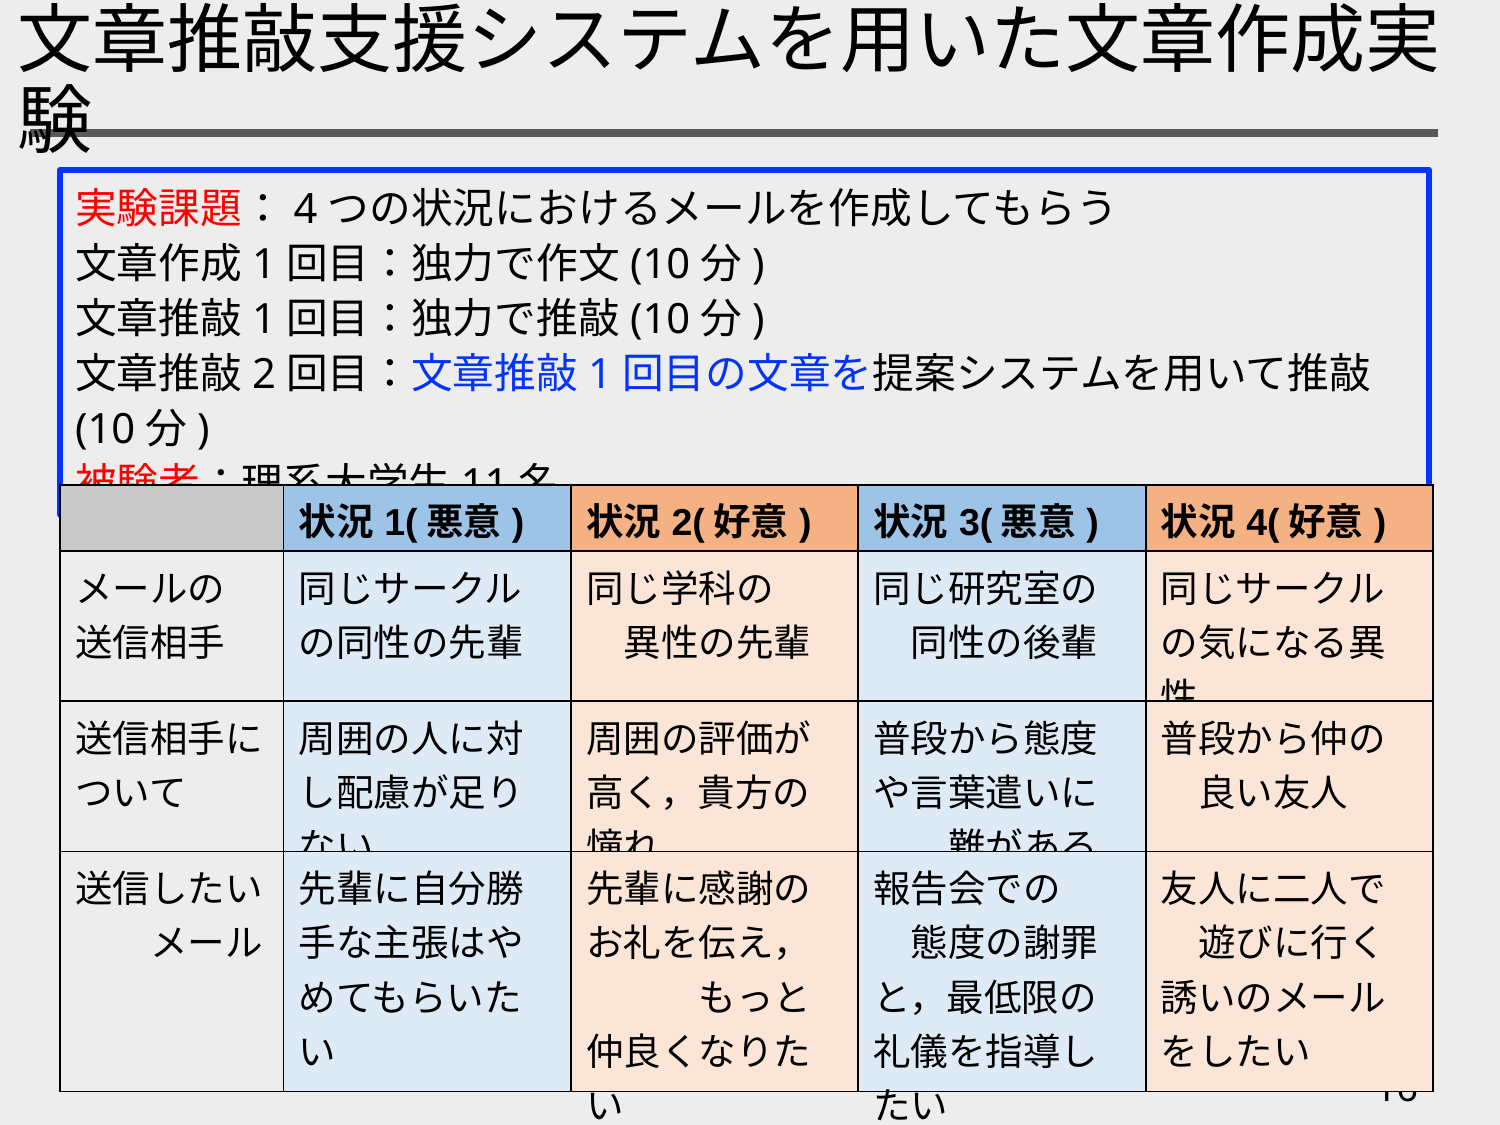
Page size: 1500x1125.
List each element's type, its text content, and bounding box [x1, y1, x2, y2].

text_box 実験課題：4つの状況におけるメールを作成してもらう 文章作成1回目：独力で作文(10分) 文章推敲1回目：独力で推敲(10分) 文章推敲2回目：文章推敲1回目の文章を提案システムを用いて推敲(10分) 被験者：理系大学生11名 [60, 169, 1429, 484]
table_header 状況2(好意) [572, 486, 857, 550]
table_header 状況3(悪意) [859, 486, 1145, 550]
table_cell 報告会での 態度の謝罪と，最低限の礼儀を指導したい [859, 852, 1145, 1091]
table_cell 友人に二人で 遊びに行く誘いのメールをしたい [1147, 852, 1432, 1091]
table_cell 同じサークルの同性の先輩 [284, 552, 570, 700]
table_cell 送信相手に ついて [61, 702, 283, 851]
table_cell 同じ研究室の 同性の後輩 [859, 552, 1145, 700]
table_cell 周囲の人に対し配慮が足りない [284, 702, 570, 851]
table_header 状況4(好意) [1147, 486, 1432, 550]
table_cell 同じ学科の 異性の先輩 [572, 552, 857, 700]
title 文章推敲支援システムを用いた文章作成実験 [2, 26, 1487, 139]
table_header 状況1(悪意) [284, 486, 570, 550]
table_cell 送信したい メール [61, 852, 283, 1091]
table_header [61, 486, 283, 550]
table_cell 同じサークルの気になる異性 [1147, 552, 1432, 700]
table_cell メールの 送信相手 [61, 552, 283, 700]
table_cell 周囲の評価が高く，貴方の憧れ [572, 702, 857, 851]
table_cell 先輩に感謝のお礼を伝え， もっと仲良くなりたい [572, 852, 857, 1091]
slide_number 16 [1095, 1092, 1434, 1120]
table_cell 先輩に自分勝手な主張はやめてもらいたい [284, 852, 570, 1091]
table_cell 普段から仲の 良い友人 [1147, 702, 1432, 851]
table_cell 普段から態度や言葉遣いに 難がある [859, 702, 1145, 851]
